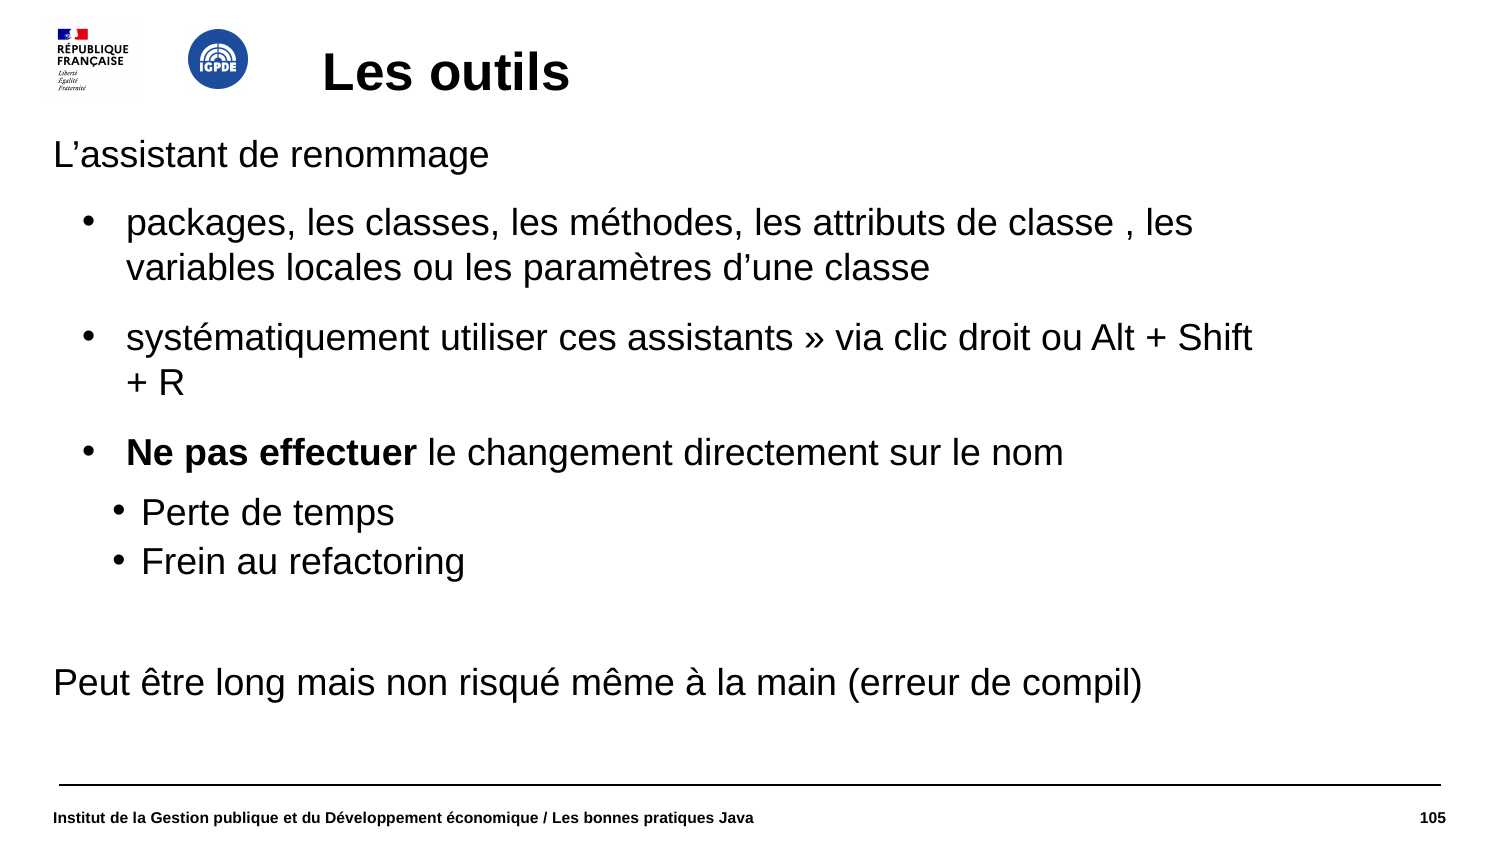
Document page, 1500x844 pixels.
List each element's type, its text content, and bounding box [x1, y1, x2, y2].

title Les outils [322, 44, 1282, 116]
picture [47, 18, 139, 101]
slide_number 105 [1224, 787, 1447, 844]
footer Institut de la Gestion publique et du Développement économique / Les bonnes pratiques Java [53, 787, 780, 844]
picture [188, 29, 248, 89]
list L’assistant de renommage packages, les classes, les méthodes, les attributs de classe , les variables locales ou les paramètres d’une classe systématiquement utiliser ces assistants » via clic droit ou Alt + Shift + R Ne pas effectuer le changement directement sur le nom Perte de temps Frein au refactoring Peut être long mais non risqué même à la main (erreur de compil) [53, 129, 1282, 844]
